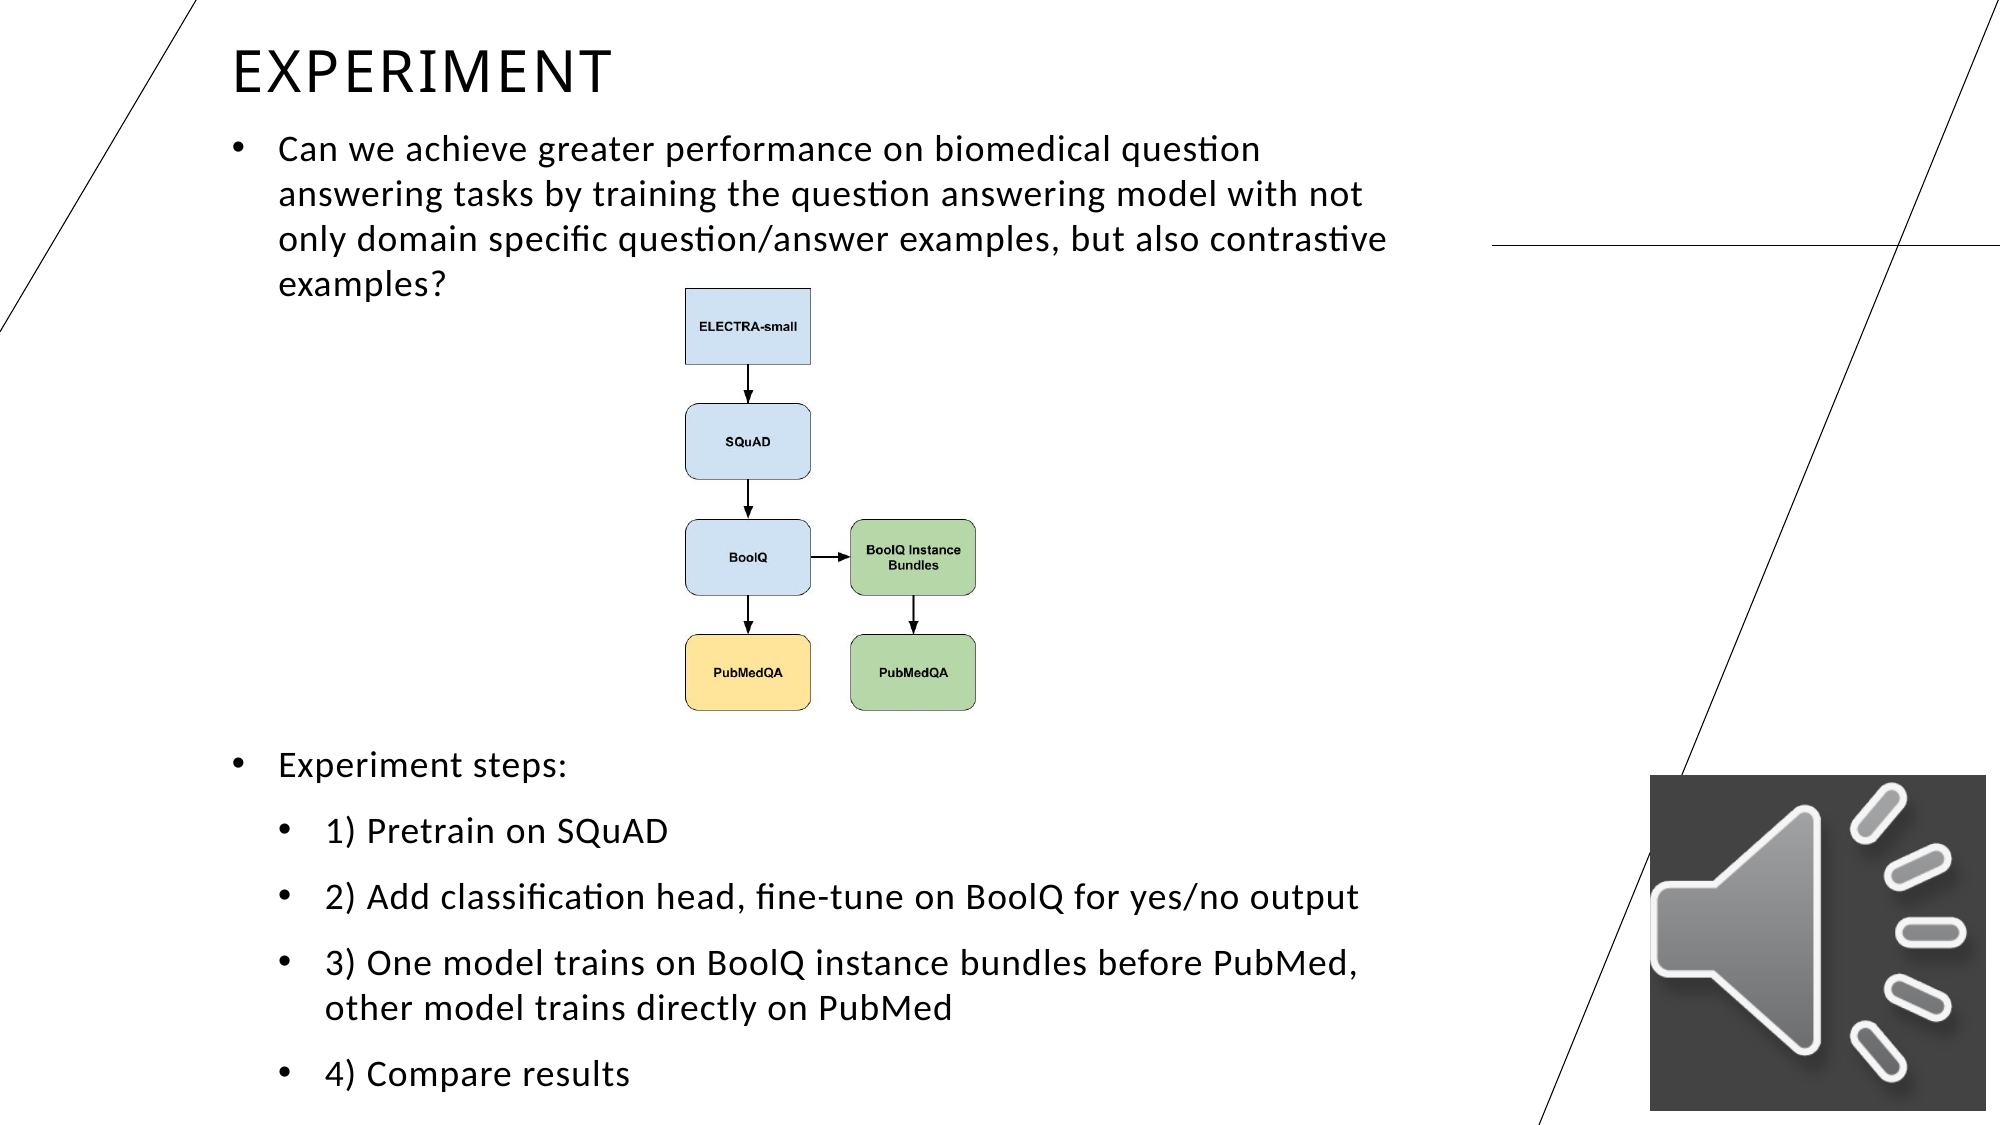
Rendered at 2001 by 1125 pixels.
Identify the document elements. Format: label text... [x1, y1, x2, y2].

picture [1648, 773, 1987, 1112]
title Experiment [216, 24, 1413, 113]
picture [685, 267, 976, 731]
list Can we achieve greater performance on biomedical question answering tasks by training the question answering model with not only domain specific question/answer examples, but also contrastive examples? Experiment steps: 1) Pretrain on SQuAD 2) Add classification head, fine-tune on BoolQ for yes/no output 3) One model trains on BoolQ instance bundles before PubMed, other model trains directly on PubMed 4) Compare results [216, 116, 1413, 1125]
